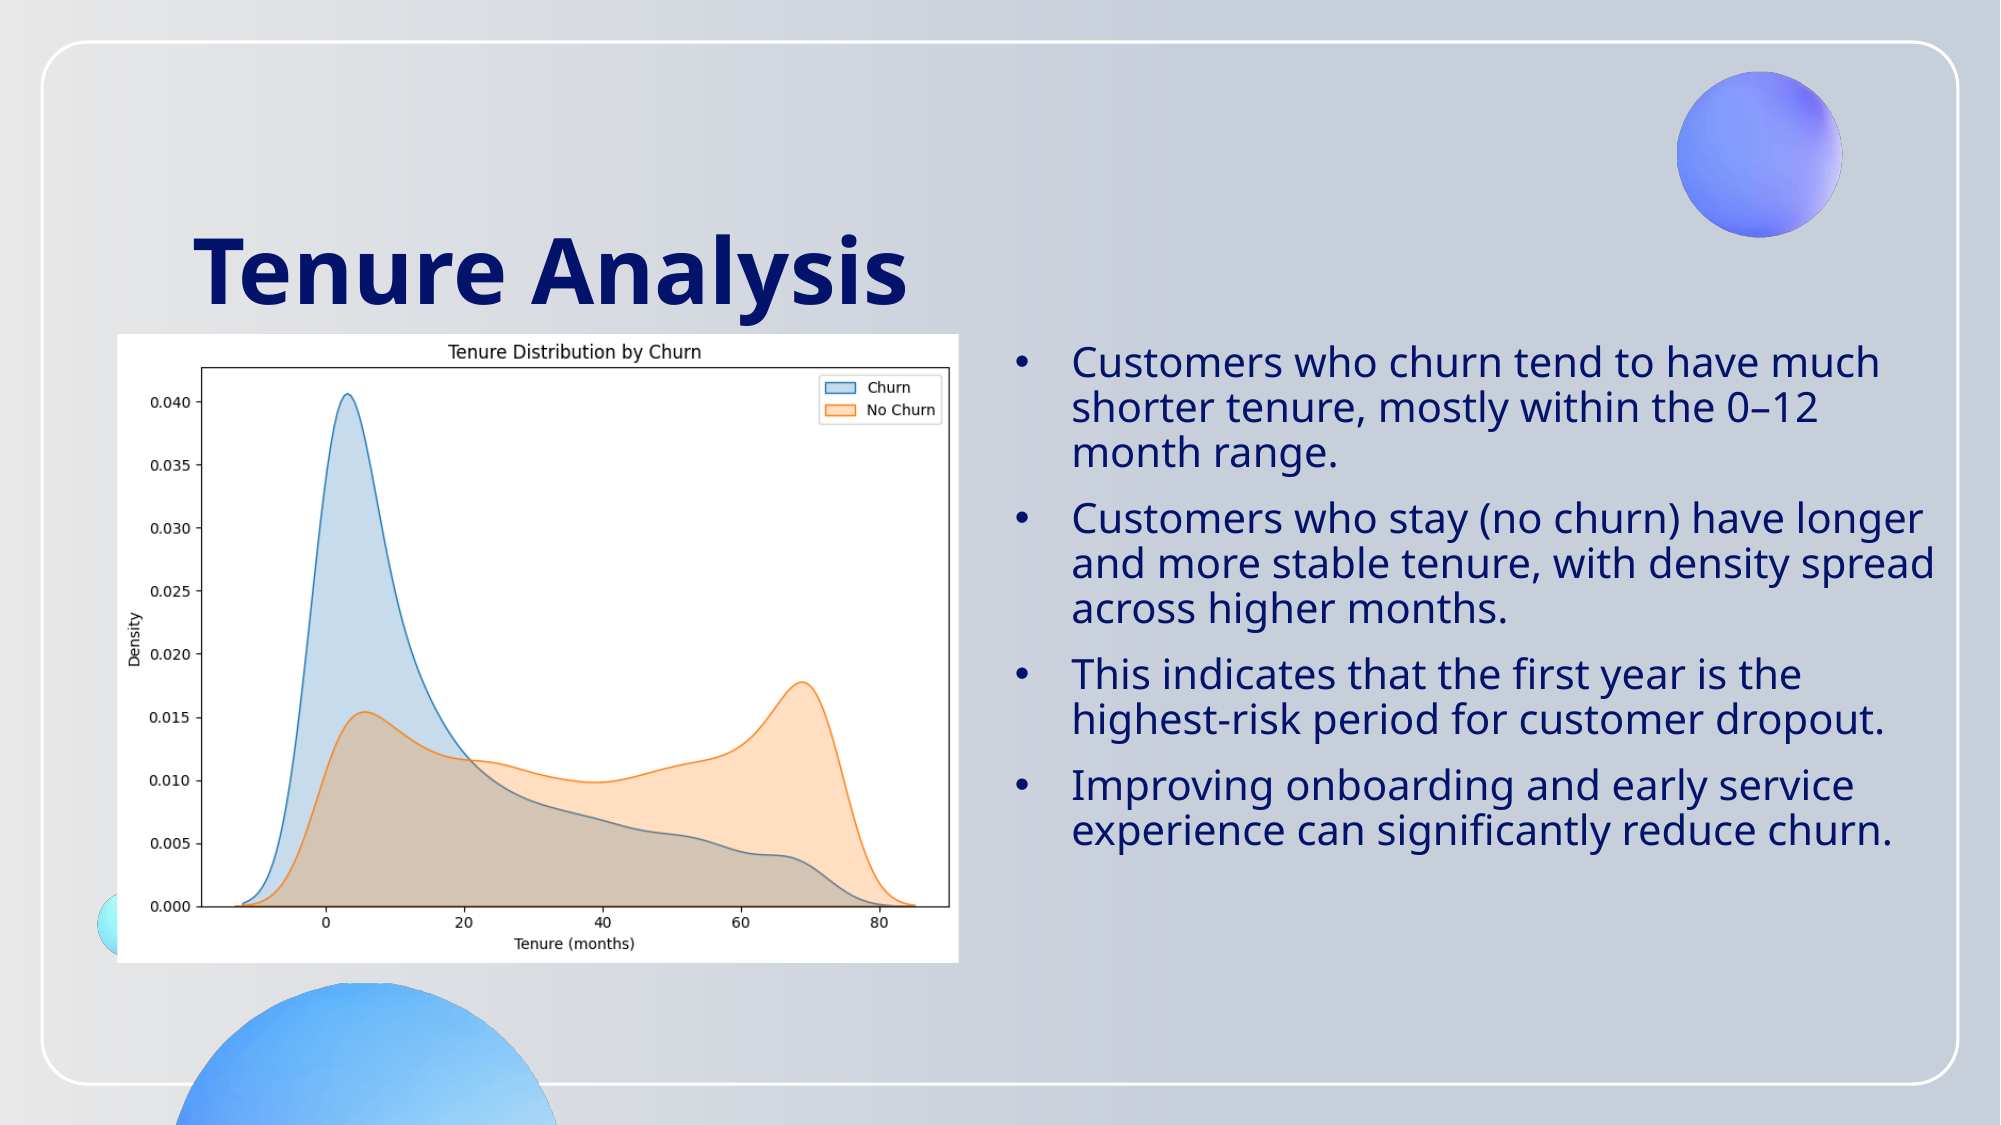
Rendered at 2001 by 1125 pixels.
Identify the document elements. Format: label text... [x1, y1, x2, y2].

list Customers who churn tend to have much shorter tenure, mostly within the 0–12 month range. Customers who stay (no churn) have longer and more stable tenure, with density spread across higher months. This indicates that the first year is the highest-risk period for customer dropout. Improving onboarding and early service experience can significantly reduce churn. [999, 334, 1965, 963]
picture [165, 982, 569, 1125]
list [117, 333, 959, 963]
picture [97, 890, 117, 959]
title Tenure Analysis [176, 60, 1901, 332]
